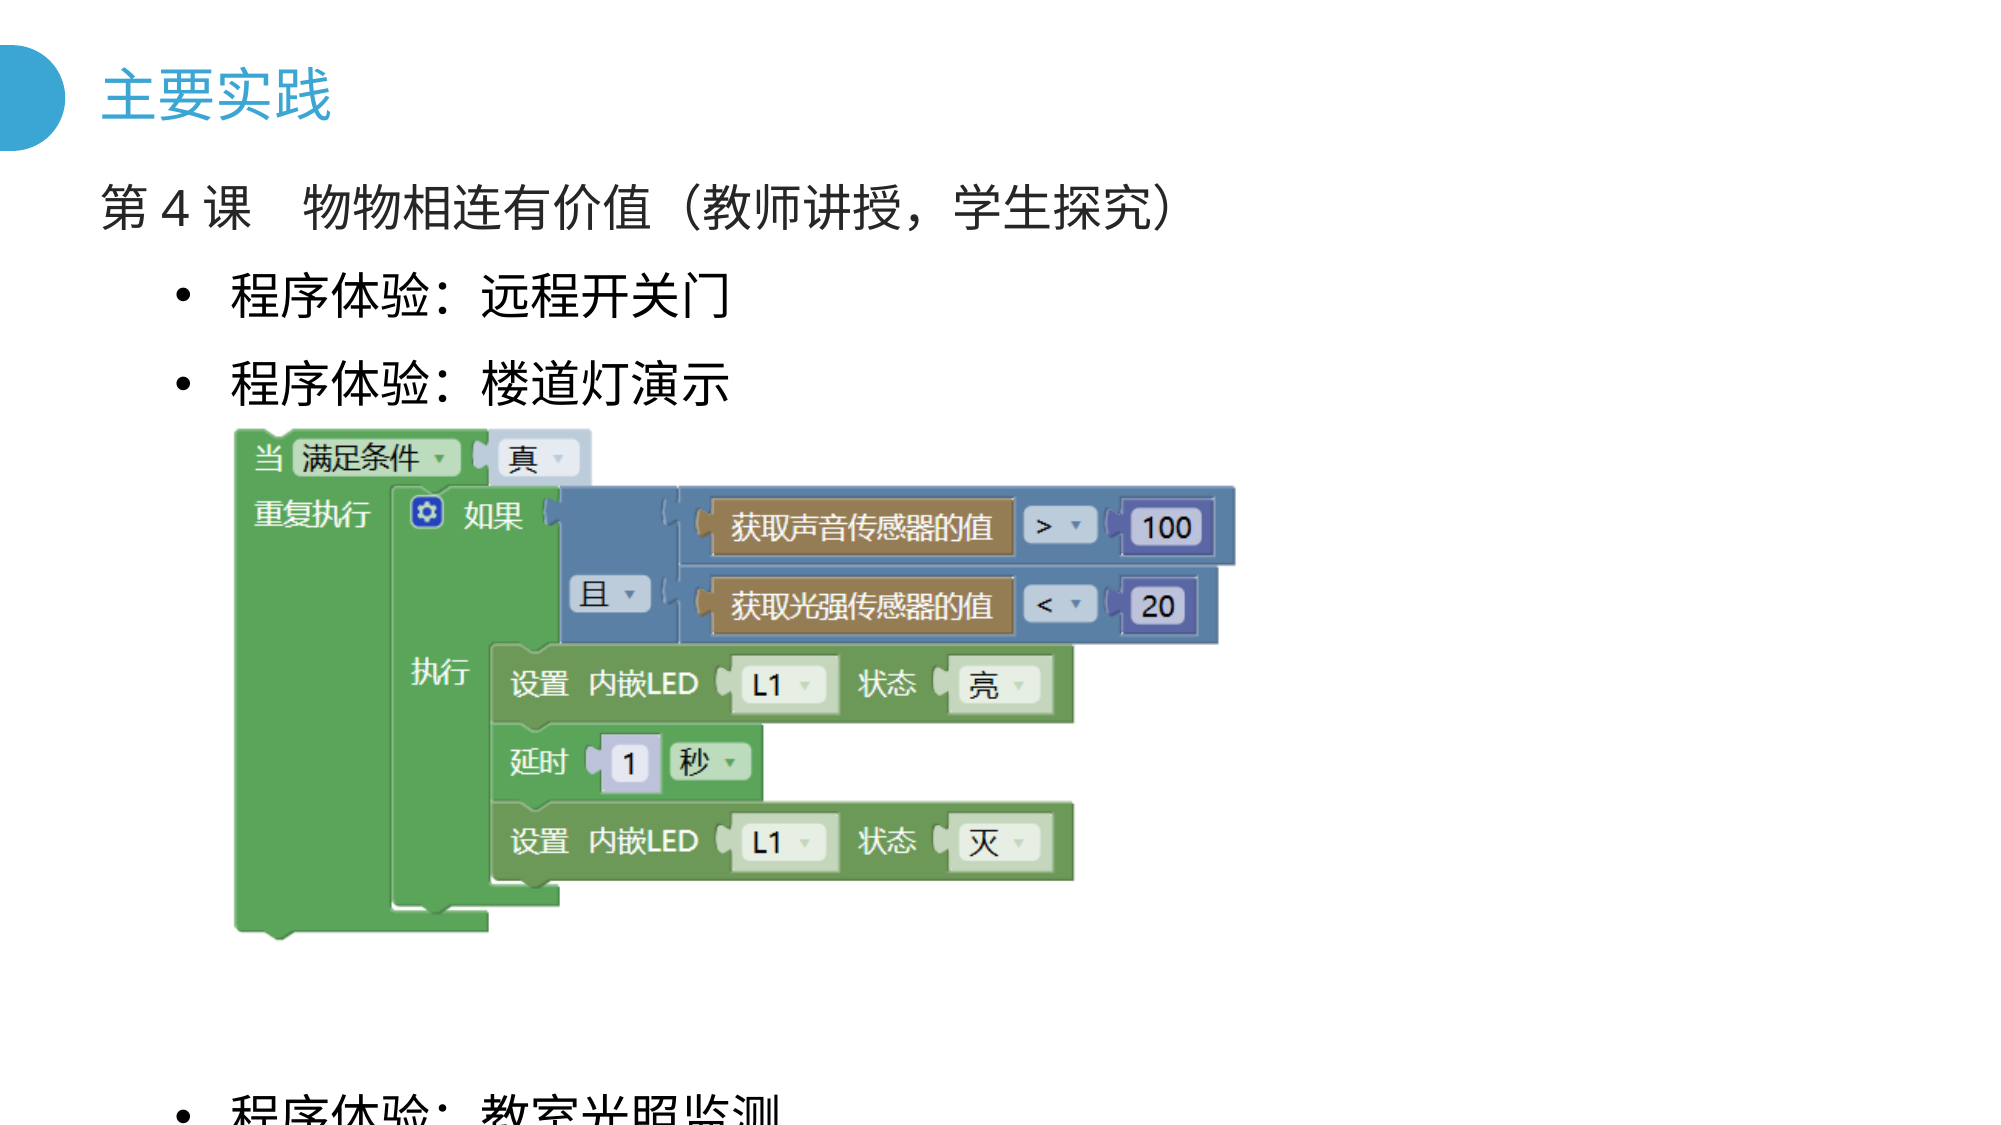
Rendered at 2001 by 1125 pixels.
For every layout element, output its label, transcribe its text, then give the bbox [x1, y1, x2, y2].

list 第4课 物物相连有价值（教师讲授，学生探究） 程序体验：远程开关门 程序体验：楼道灯演示 程序体验：教室光照监测 [84, 151, 1901, 964]
title 主要实践 [84, 45, 1901, 151]
picture [222, 415, 1259, 966]
